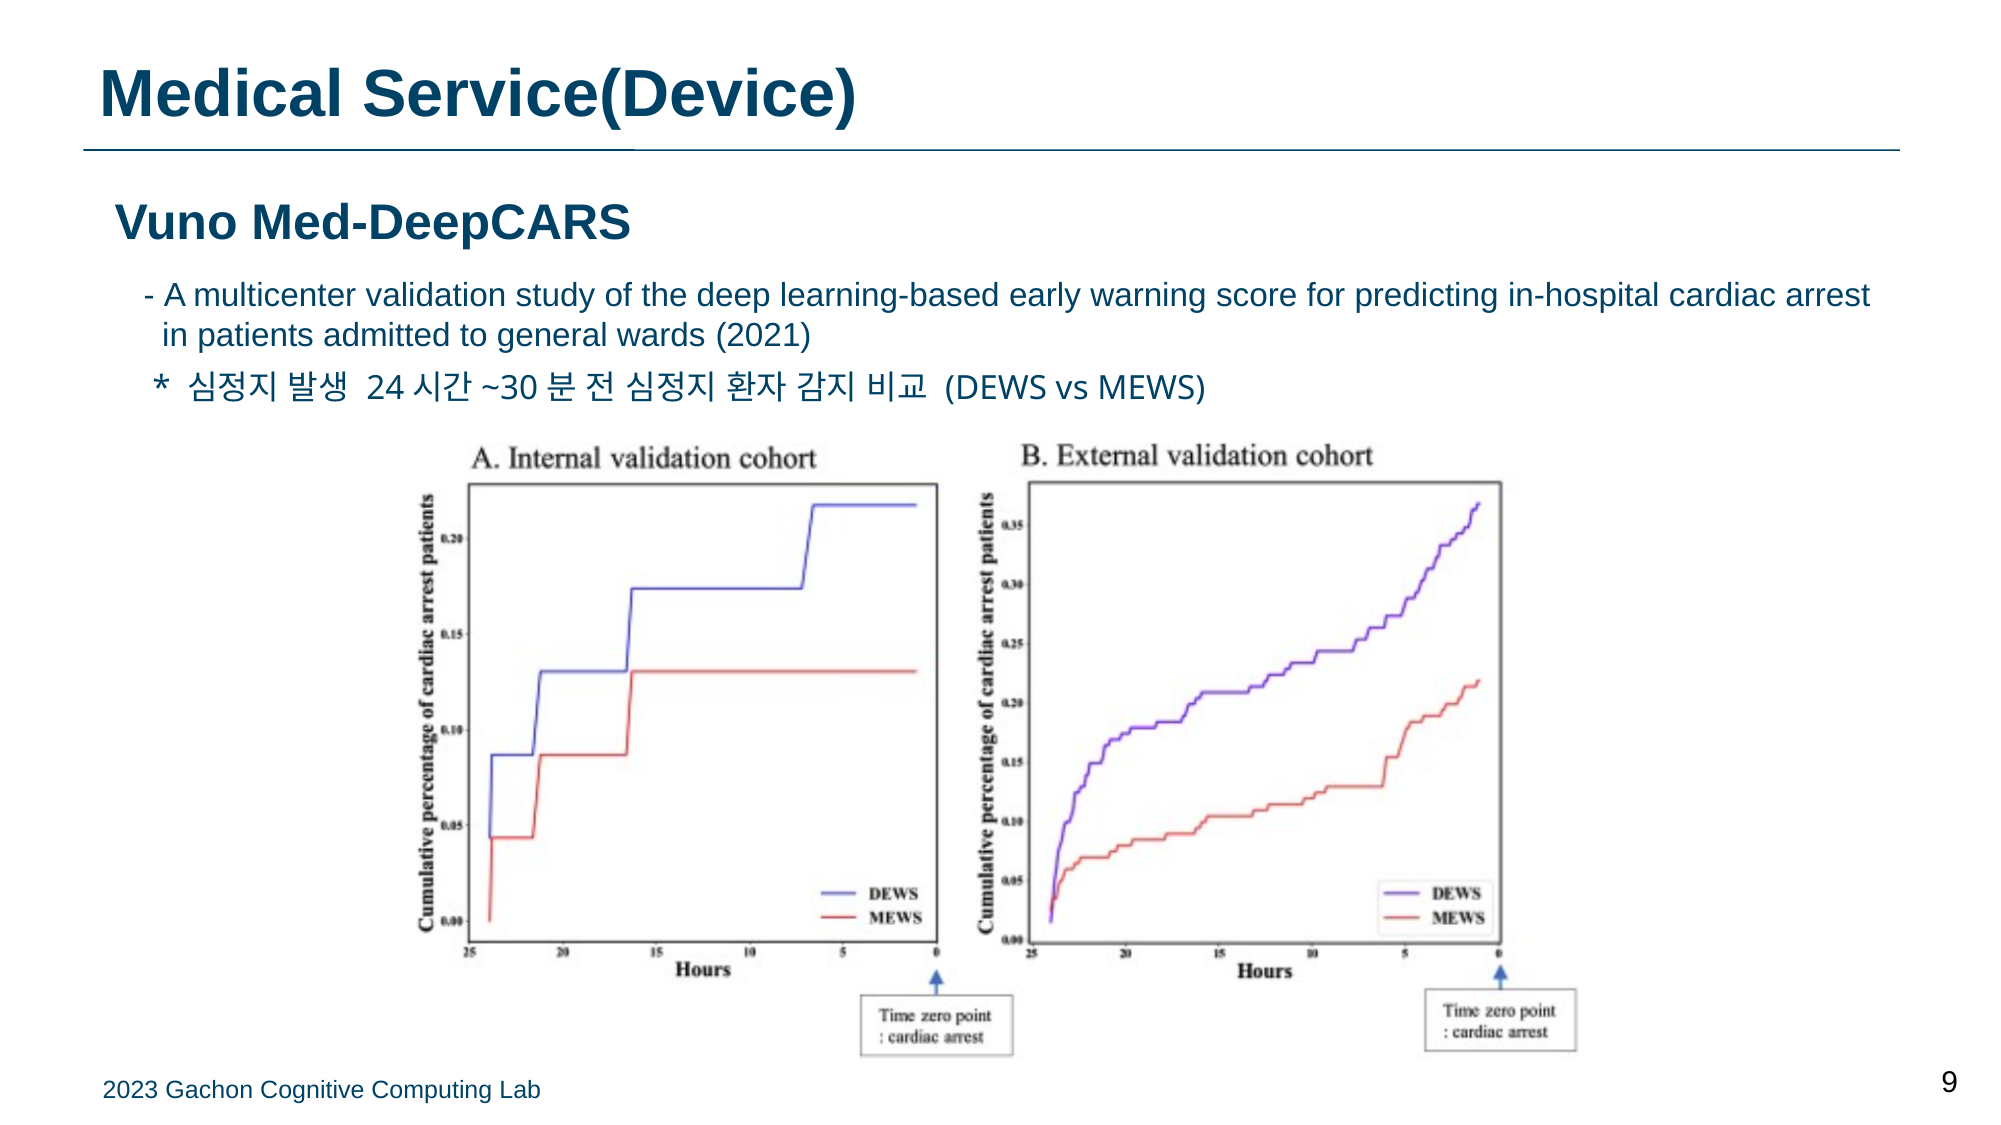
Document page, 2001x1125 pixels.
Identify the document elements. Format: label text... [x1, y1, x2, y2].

text_box Vuno Med-DeepCARS [99, 182, 1972, 258]
title Medical Service(Device) [99, 54, 1900, 125]
text_box - A multicenter validation study of the deep learning-based early warning score for predicting in-hospital cardiac arrest in patients admitted to general wards (2021) * 심정지 발생 24시간~30분 전 심정지 환자 감지 비교 (DEWS vs MEWS) [106, 266, 1919, 414]
text_box 9 [1839, 1055, 1973, 1101]
picture [405, 434, 1594, 1071]
